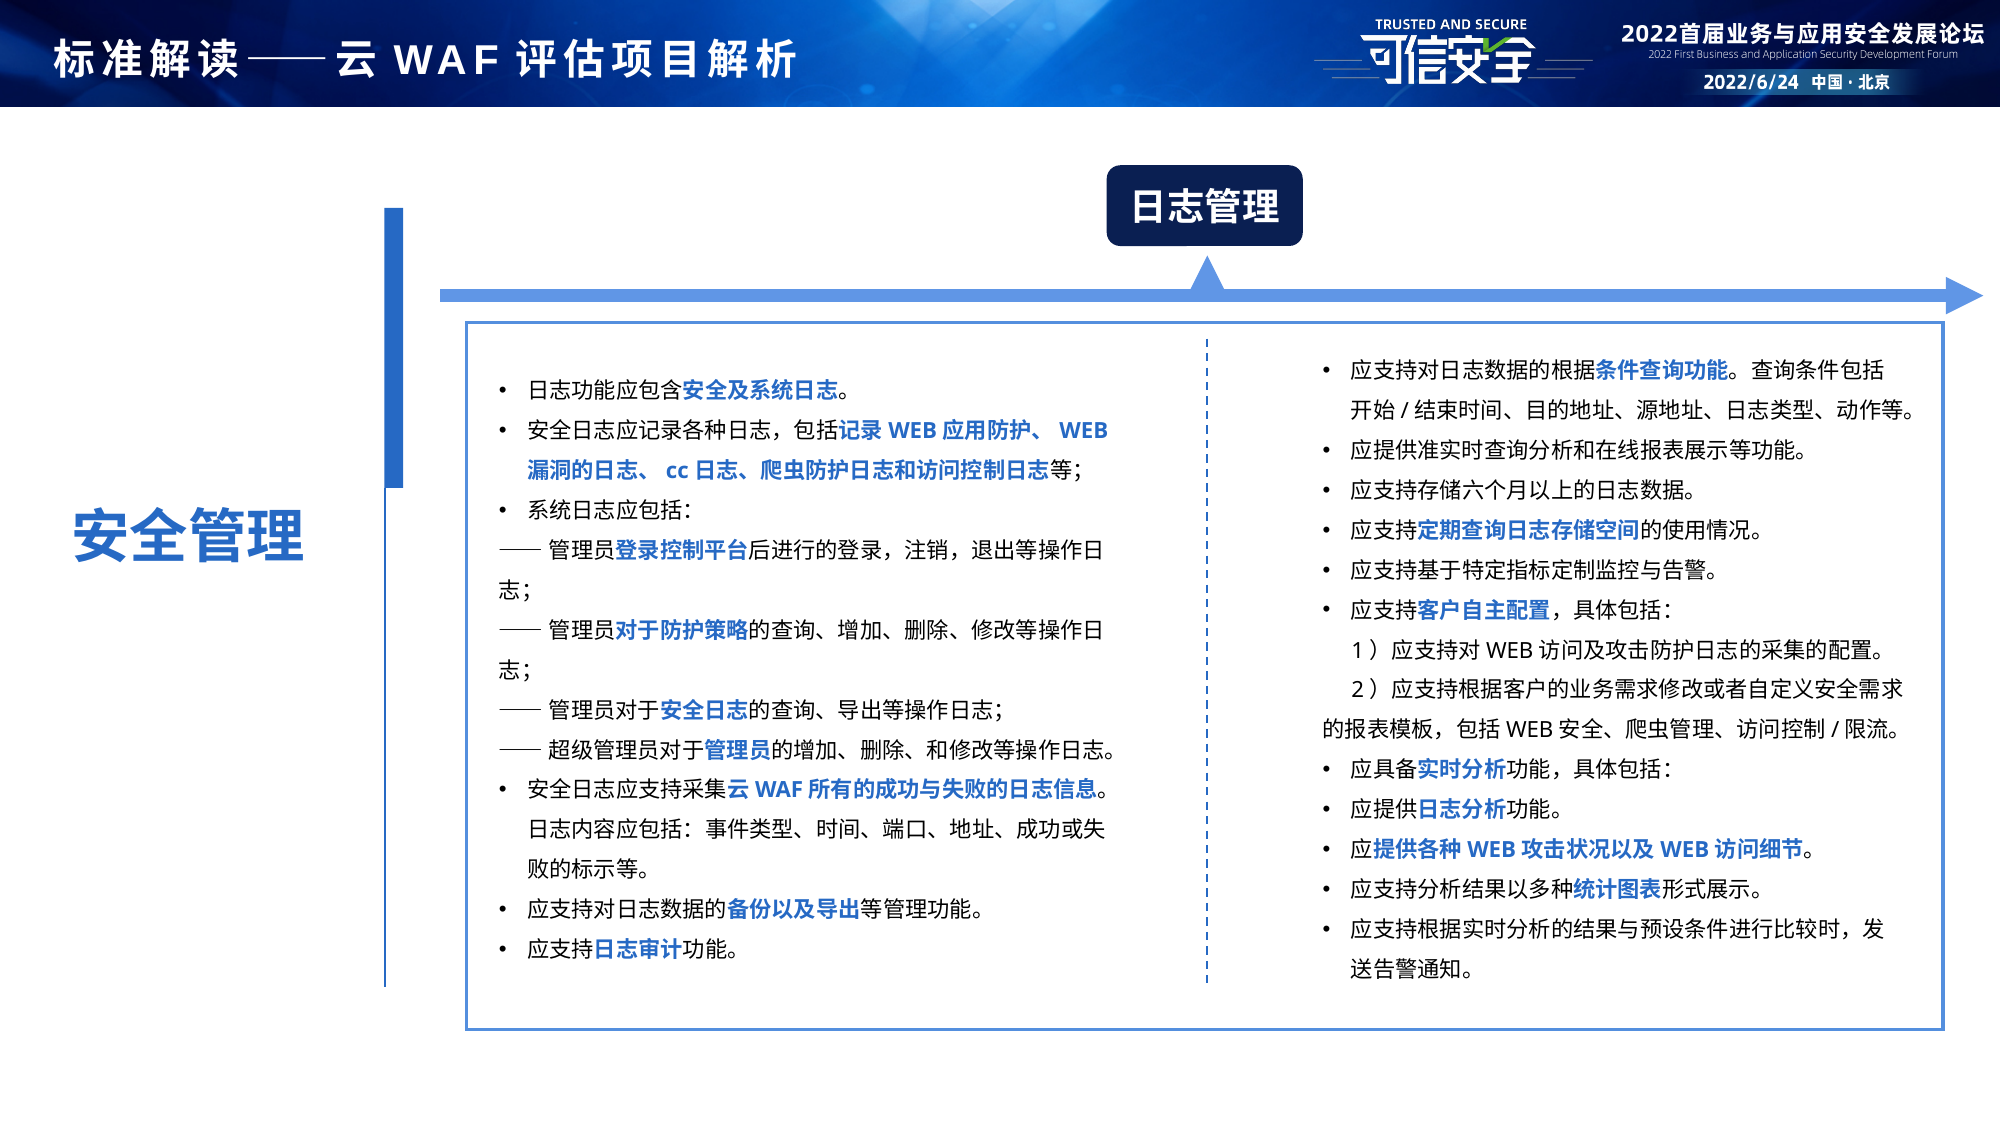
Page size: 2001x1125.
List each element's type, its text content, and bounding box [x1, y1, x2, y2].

text_box [465, 321, 1944, 1030]
text_box 日志管理 [1105, 164, 1304, 248]
picture [0, 0, 2000, 107]
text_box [384, 207, 404, 987]
text_box 应支持对日志数据的根据条件查询功能。查询条件包括开始/结束时间、目的地址、源地址、日志类型、动作等。 应提供准实时查询分析和在线报表展示等功能。 应支持存储六个月以上的日志数据。 应支持定期查询日志存储空间的使用情况。 应支持基于特定指标定制监控与告警。 应支持客户自主配置，具体包括： 1）应支持对WEB访问及攻击防护日志的采集的配置。 2）应支持根据客户的业务需求修改或者自定义安全需求的报表模板，包括WEB安全、爬虫管理、访问控制/限流。 应具备实时分析功能，具体包括： 应提供日志分析功能。 应提供各种WEB攻击状况以及WEB访问细节。 应支持分析结果以多种统计图表形式展示。 应支持根据实时分析的结果与预设条件进行比较时，发送告警通知。 [1307, 335, 1922, 1075]
text_box 日志功能应包含安全及系统日志。 安全日志应记录各种日志，包括记录WEB应用防护、WEB漏洞的日志、cc日志、爬虫防护日志和访问控制日志等； 系统日志应包括： ——管理员登录控制平台后进行的登录，注销，退出等操作日志； ——管理员对于防护策略的查询、增加、删除、修改等操作日志； ——管理员对于安全日志的查询、导出等操作日志； ——超级管理员对于管理员的增加、删除、和修改等操作日志。 安全日志应支持采集云WAF所有的成功与失败的日志信息。日志内容应包括：事件类型、时间、端口、地址、成功或失败的标示等。 应支持对日志数据的备份以及导出等管理功能。 应支持日志审计功能。 [484, 355, 1132, 1015]
text_box 安全管理 [56, 491, 335, 577]
